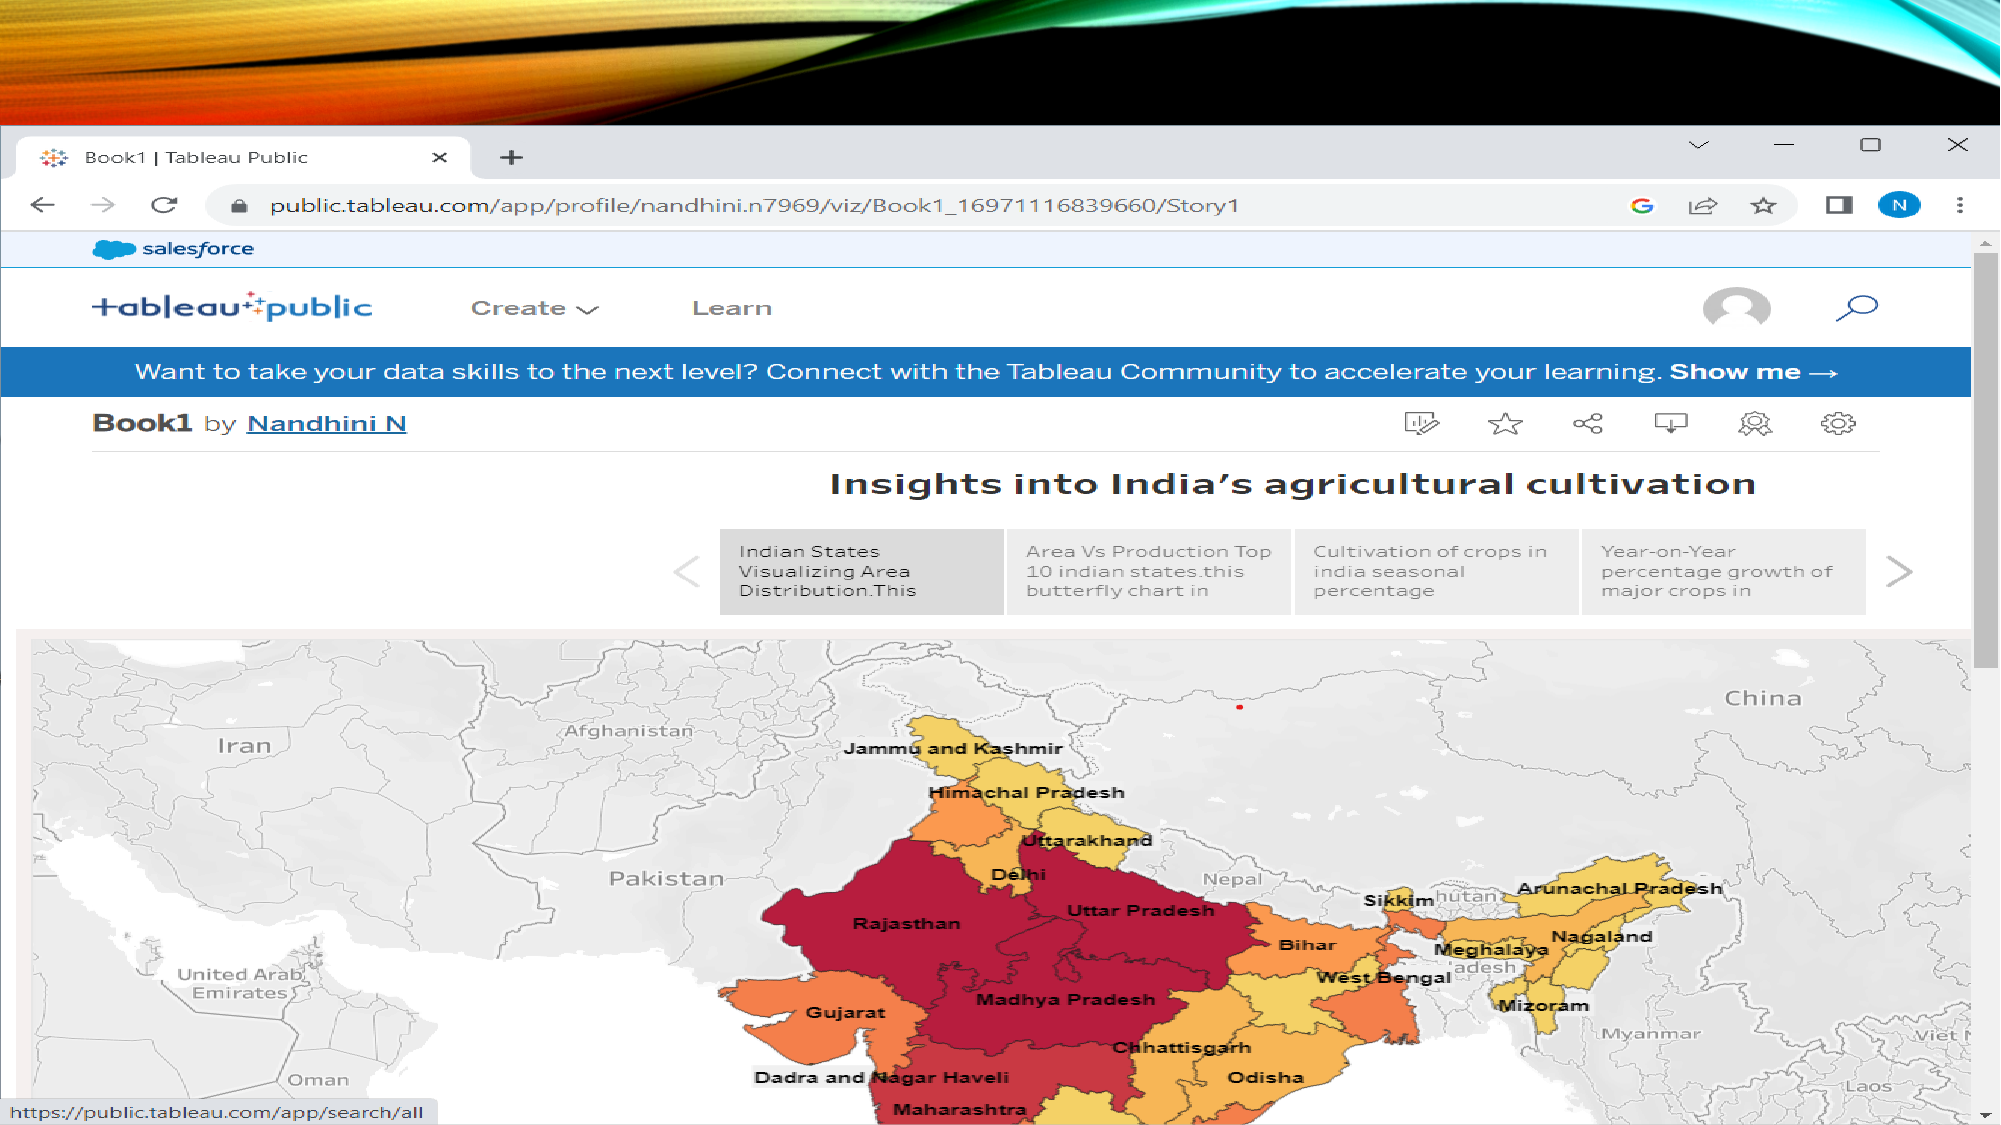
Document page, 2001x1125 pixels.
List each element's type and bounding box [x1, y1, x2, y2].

picture [0, 0, 2000, 125]
list [0, 125, 2000, 1125]
